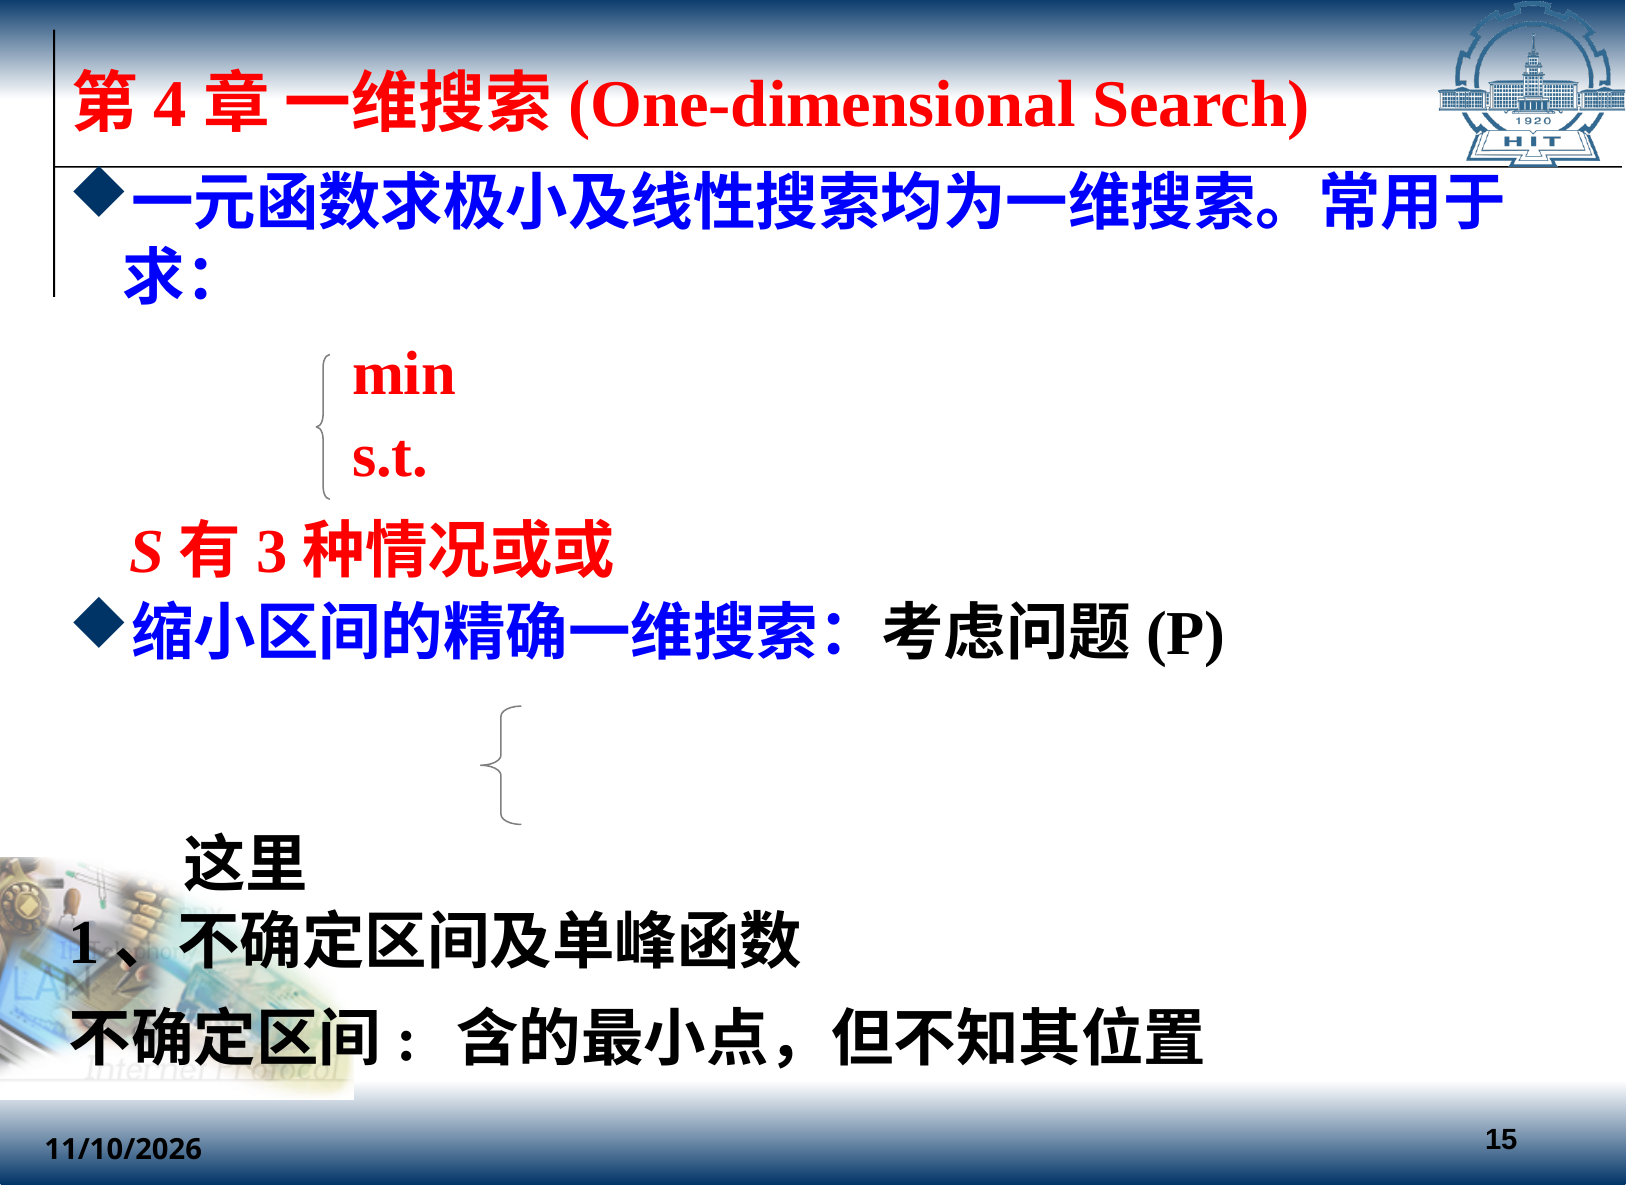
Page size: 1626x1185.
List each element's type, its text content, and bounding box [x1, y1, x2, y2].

text_box [480, 706, 522, 825]
picture [343, 1042, 354, 1048]
picture [1438, 1, 1626, 167]
picture [0, 857, 354, 1100]
text_box 第4章 一维搜索(One-dimensional Search) [56, 36, 1476, 163]
picture [343, 1030, 354, 1036]
text_box [316, 354, 330, 500]
picture [337, 951, 354, 960]
